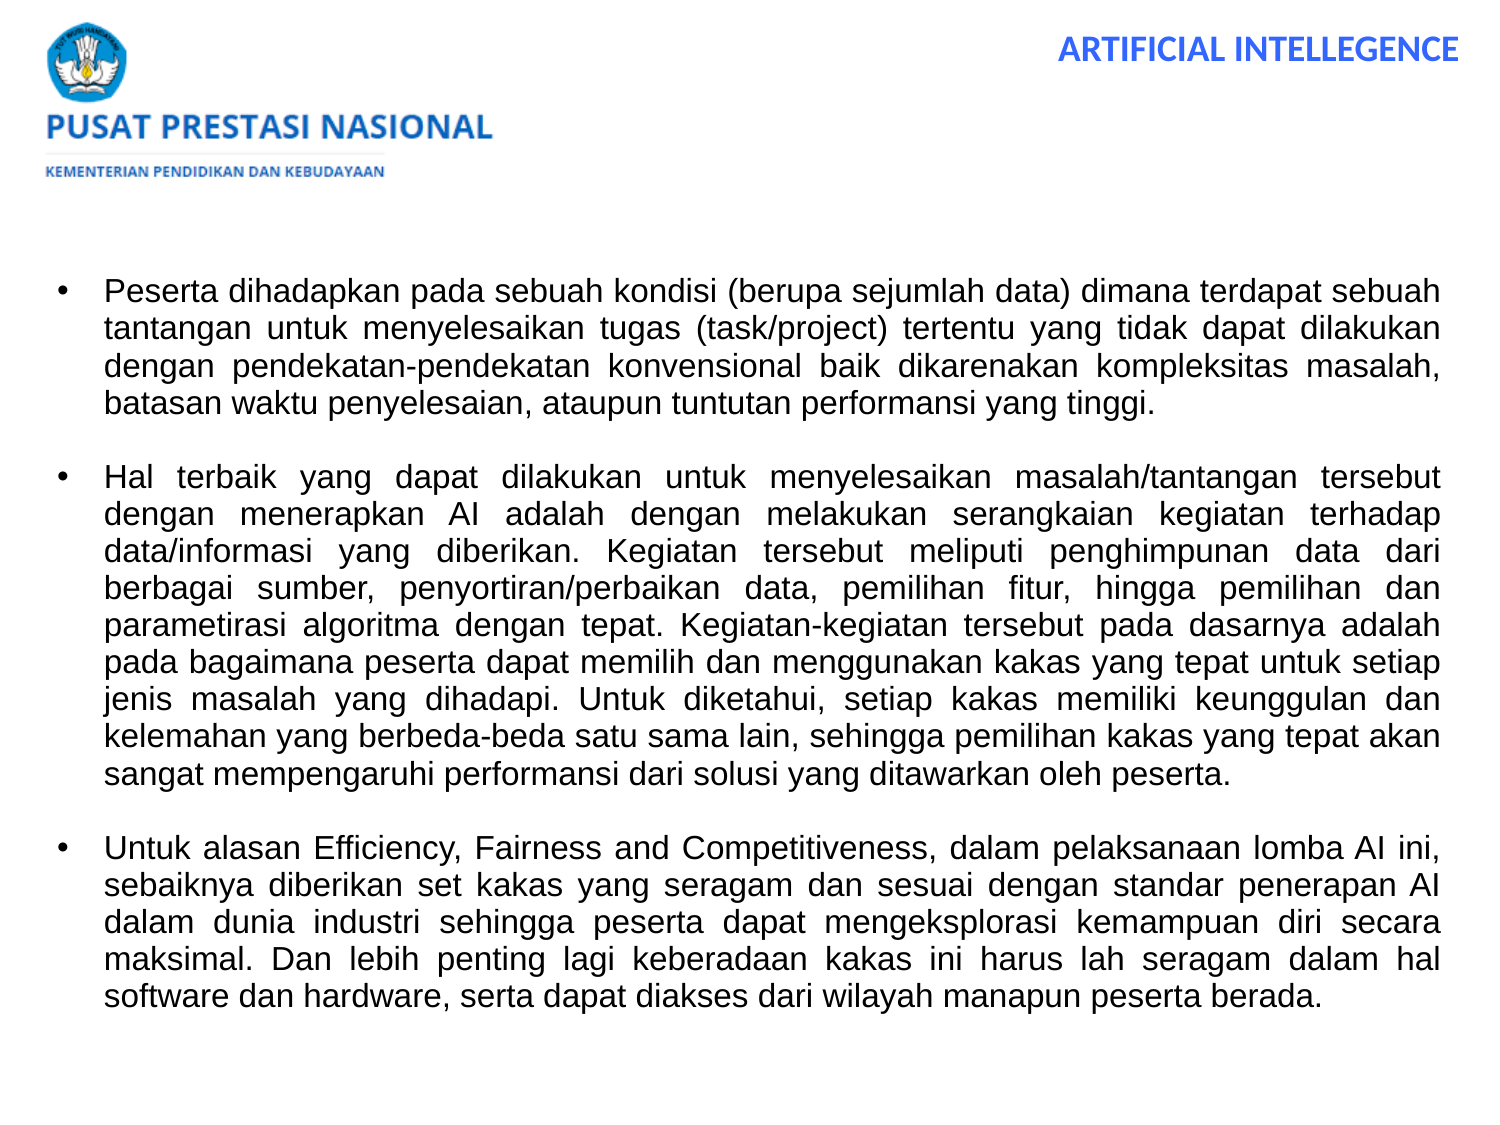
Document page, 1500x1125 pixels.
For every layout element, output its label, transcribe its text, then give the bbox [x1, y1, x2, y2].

text_box ARTIFICIAL INTELLEGENCE [1043, 16, 1475, 77]
picture [0, 2, 533, 205]
text_box Peserta dihadapkan pada sebuah kondisi (berupa sejumlah data) dimana terdapat sebuah tantangan untuk menyelesaikan tugas (task/project) tertentu yang tidak dapat dilakukan dengan pendekatan-pendekatan konvensional baik dikarenakan kompleksitas masalah, batasan waktu penyelesaian, ataupun tuntutan performansi yang tinggi. Hal terbaik yang dapat dilakukan untuk menyelesaikan masalah/tantangan tersebut dengan menerapkan AI adalah dengan melakukan serangkaian kegiatan terhadap data/informasi yang diberikan. Kegiatan tersebut meliputi penghimpunan data dari berbagai sumber, penyortiran/perbaikan data, pemilihan fitur, hingga pemilihan dan parametirasi algoritma dengan tepat. Kegiatan-kegiatan tersebut pada dasarnya adalah pada bagaimana peserta dapat memilih dan menggunakan kakas yang tepat untuk setiap jenis masalah yang dihadapi. Untuk diketahui, setiap kakas memiliki keunggulan dan kelemahan yang berbeda-beda satu sama lain, sehingga pemilihan kakas yang tepat akan sangat mempengaruhi performansi dari solusi yang ditawarkan oleh peserta. Untuk alasan Efficiency, Fairness and Competitiveness, dalam pelaksanaan lomba AI ini, sebaiknya diberikan set kakas yang seragam dan sesuai dengan standar penerapan AI dalam dunia industri sehingga peserta dapat mengeksplorasi kemampuan diri secara maksimal. Dan lebih penting lagi keberadaan kakas ini harus lah seragam dalam hal software dan hardware, serta dapat diakses dari wilayah manapun peserta berada. [42, 265, 1458, 1023]
